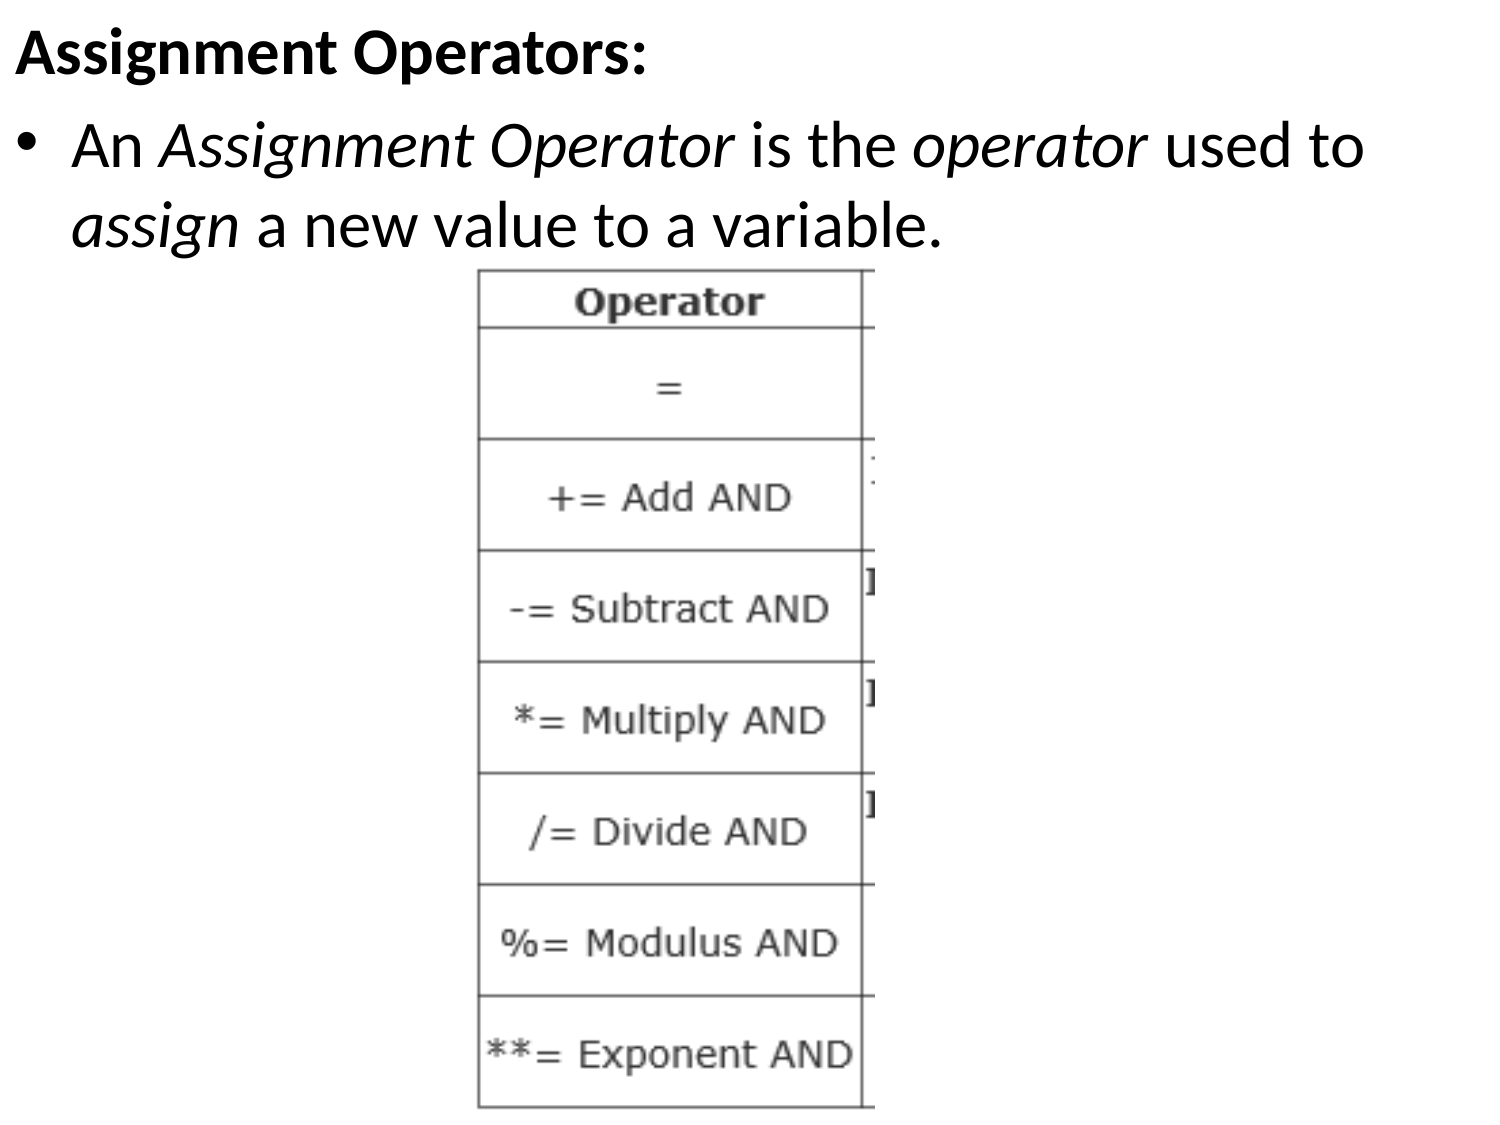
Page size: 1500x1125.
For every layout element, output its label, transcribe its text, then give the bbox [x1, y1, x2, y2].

picture [462, 262, 876, 1123]
list Assignment Operators: An Assignment Operator is the operator used to assign a new value to a variable. [0, 0, 1500, 288]
